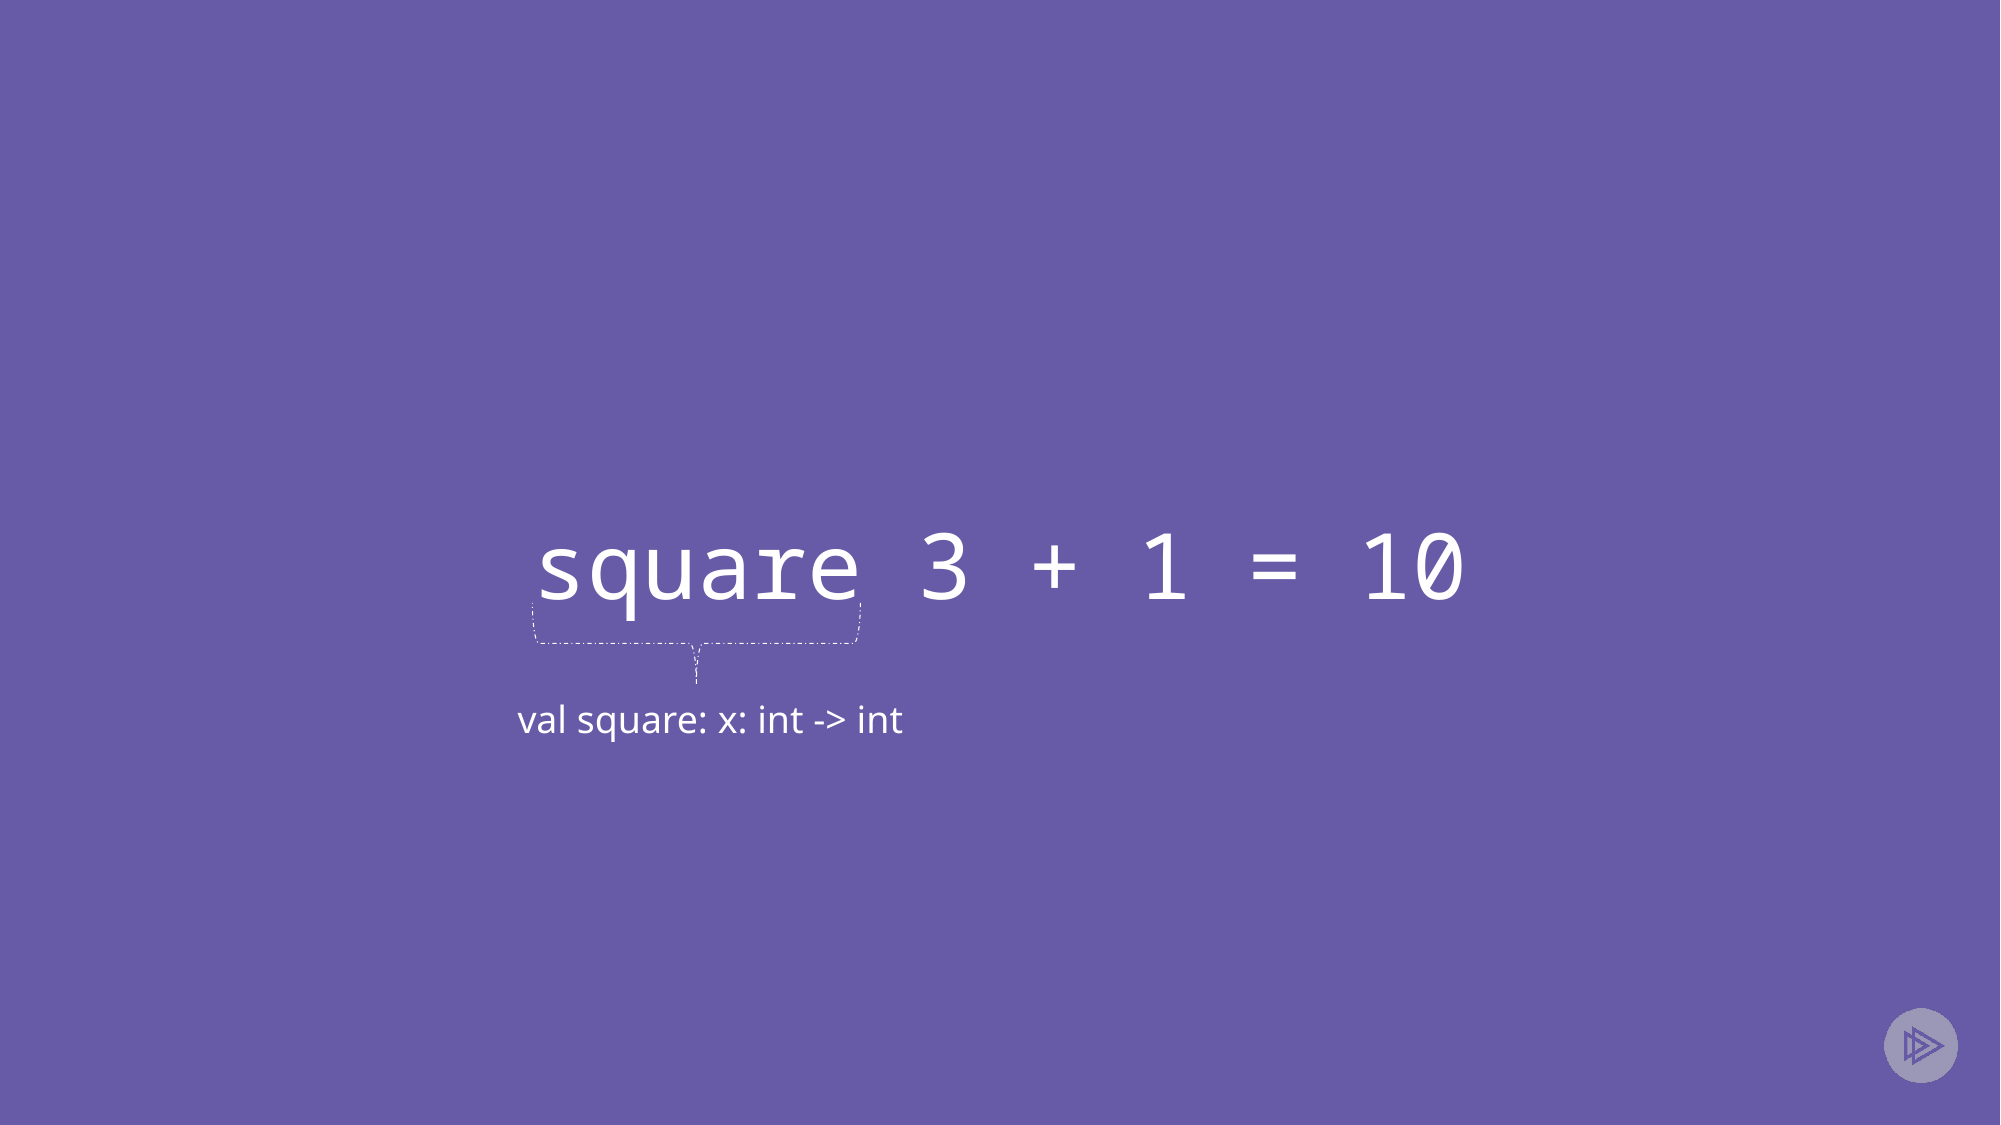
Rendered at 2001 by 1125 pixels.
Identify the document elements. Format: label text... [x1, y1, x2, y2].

title square 3 + 1 = 10 [348, 191, 1652, 934]
text_box [531, 602, 861, 683]
text_box val square: x: int -> int [502, 683, 944, 748]
